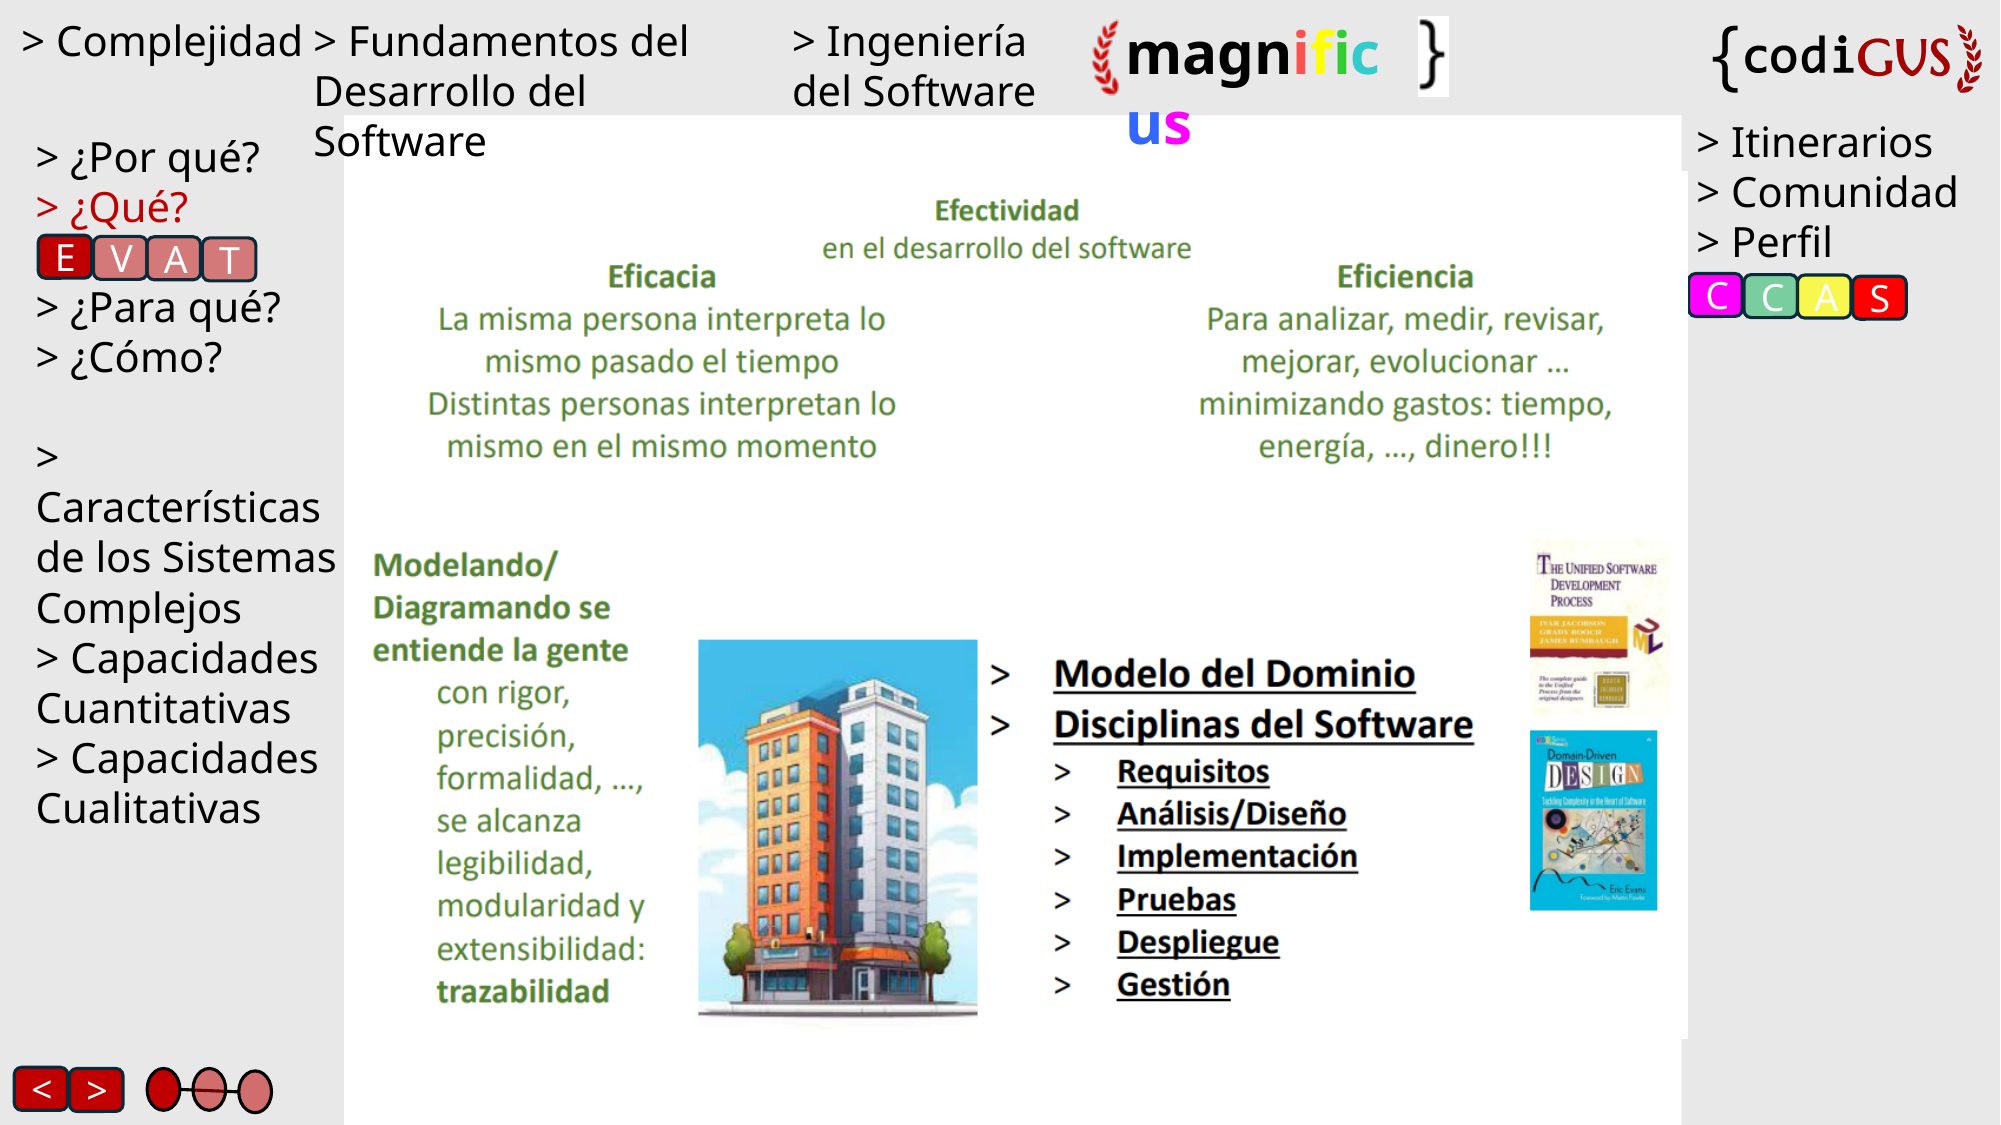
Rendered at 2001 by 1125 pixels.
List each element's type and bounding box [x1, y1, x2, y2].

text_box [13, 1066, 124, 1112]
text_box [179, 1088, 240, 1093]
text_box [1085, 8, 1450, 107]
picture [1707, 18, 1989, 101]
picture [358, 170, 1688, 1039]
text_box [0, 0, 2000, 1125]
